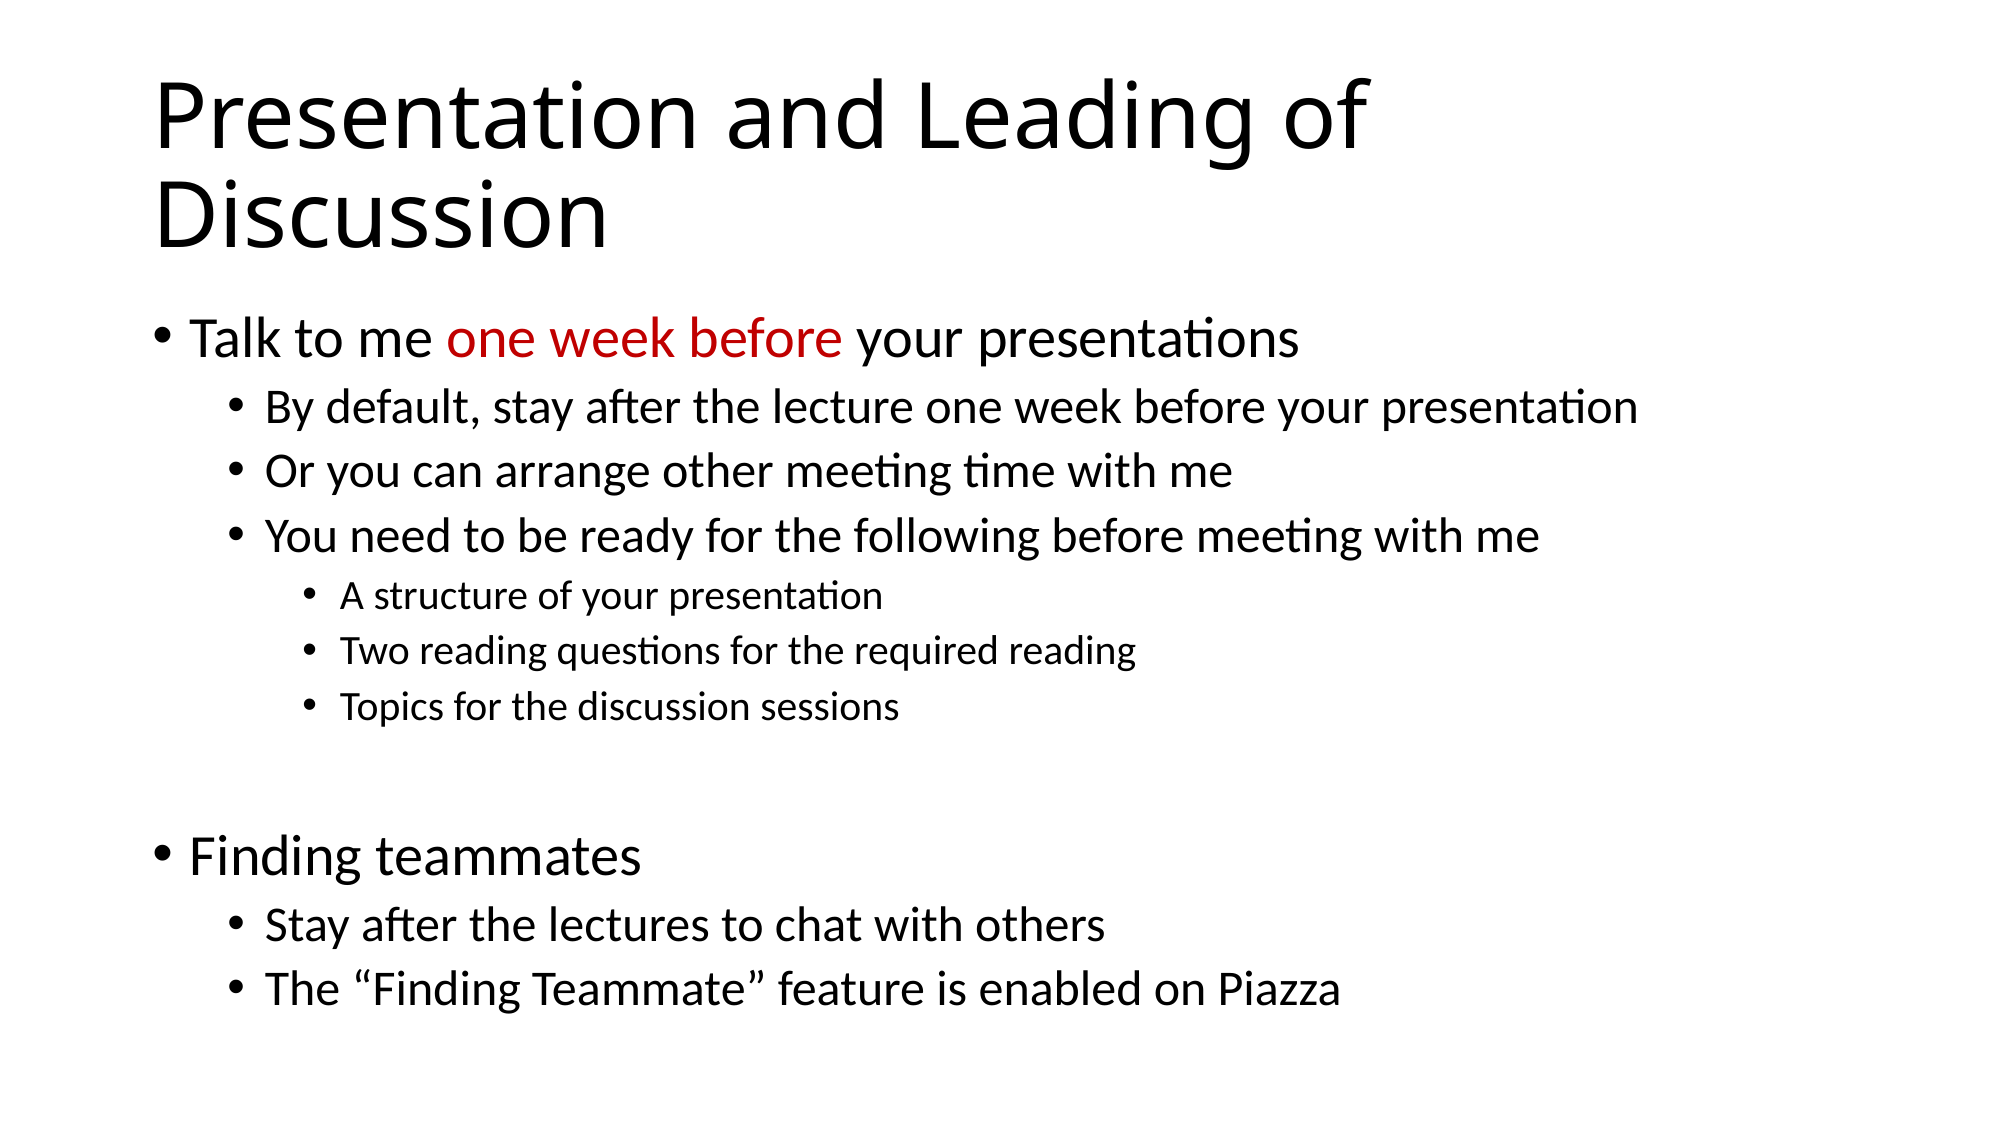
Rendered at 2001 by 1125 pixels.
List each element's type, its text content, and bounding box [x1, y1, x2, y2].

list Talk to me one week before your presentations By default, stay after the lecture one week before your presentation Or you can arrange other meeting time with me You need to be ready for the following before meeting with me A structure of your presentation Two reading questions for the required reading Topics for the discussion sessions Finding teammates Stay after the lectures to chat with others The “Finding Teammate” feature is enabled on Piazza [137, 299, 1863, 1088]
title Presentation and Leading of Discussion [137, 59, 1863, 278]
